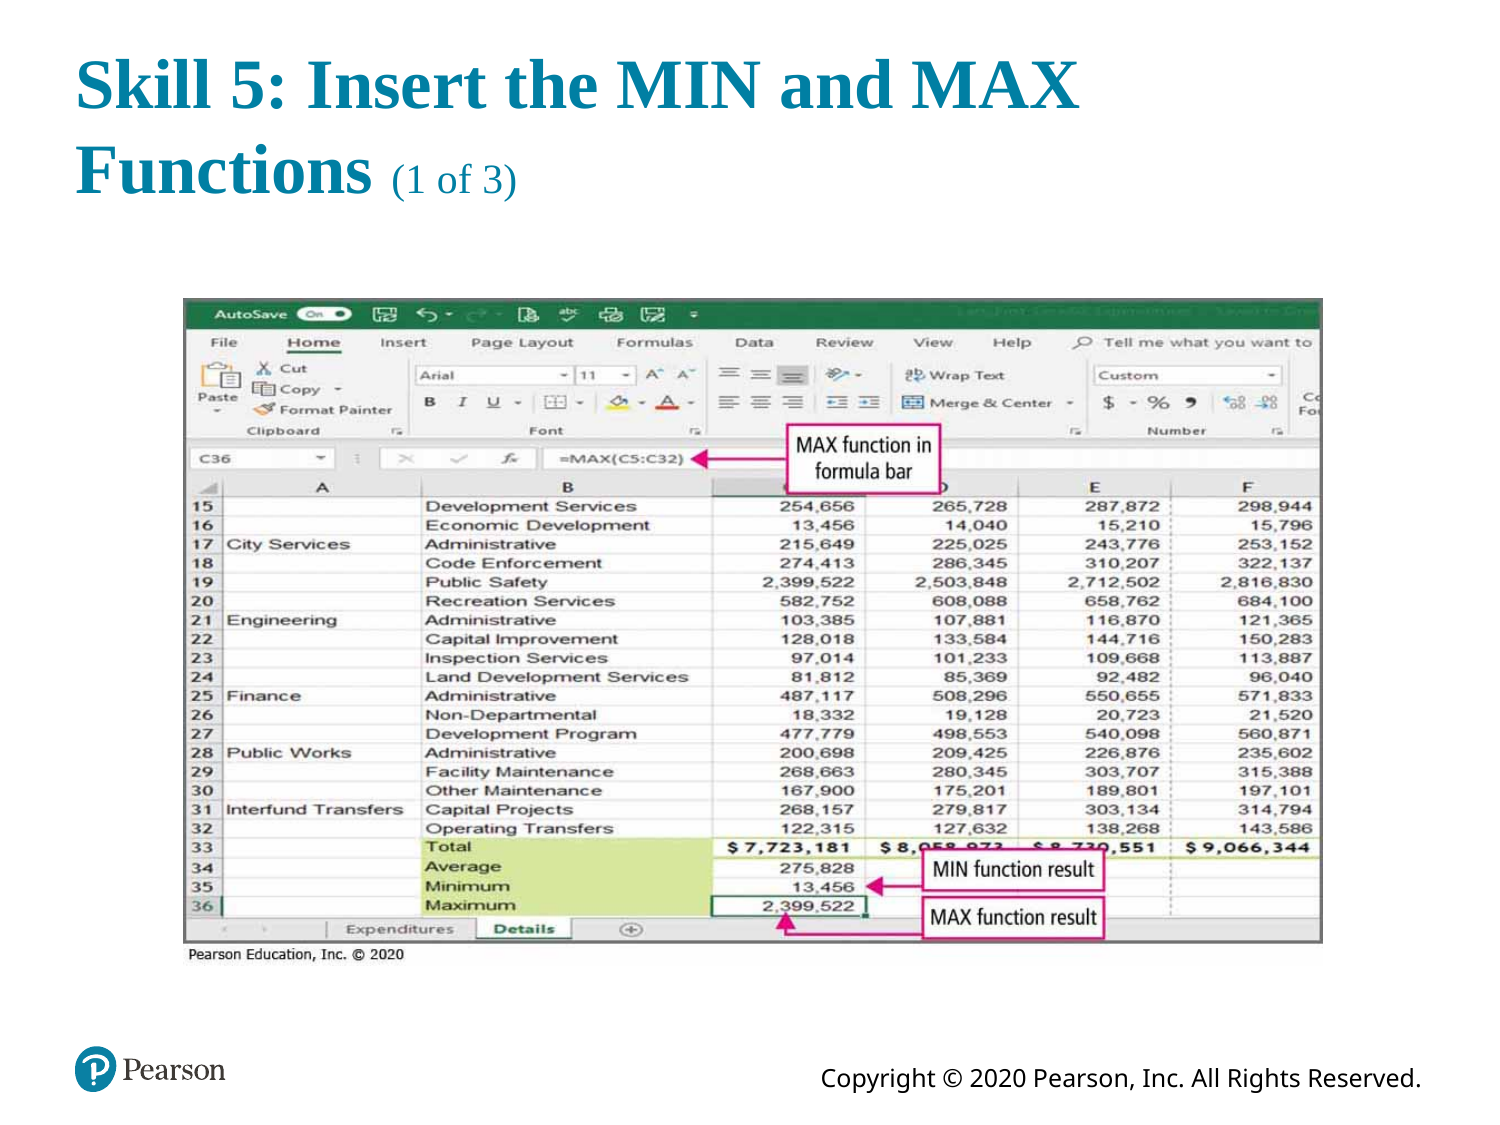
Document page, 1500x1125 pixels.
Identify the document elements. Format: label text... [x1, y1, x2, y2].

picture [183, 297, 1323, 966]
title Skill 5: Insert the MIN and MAX Functions (1 of 3) [75, 37, 1313, 213]
